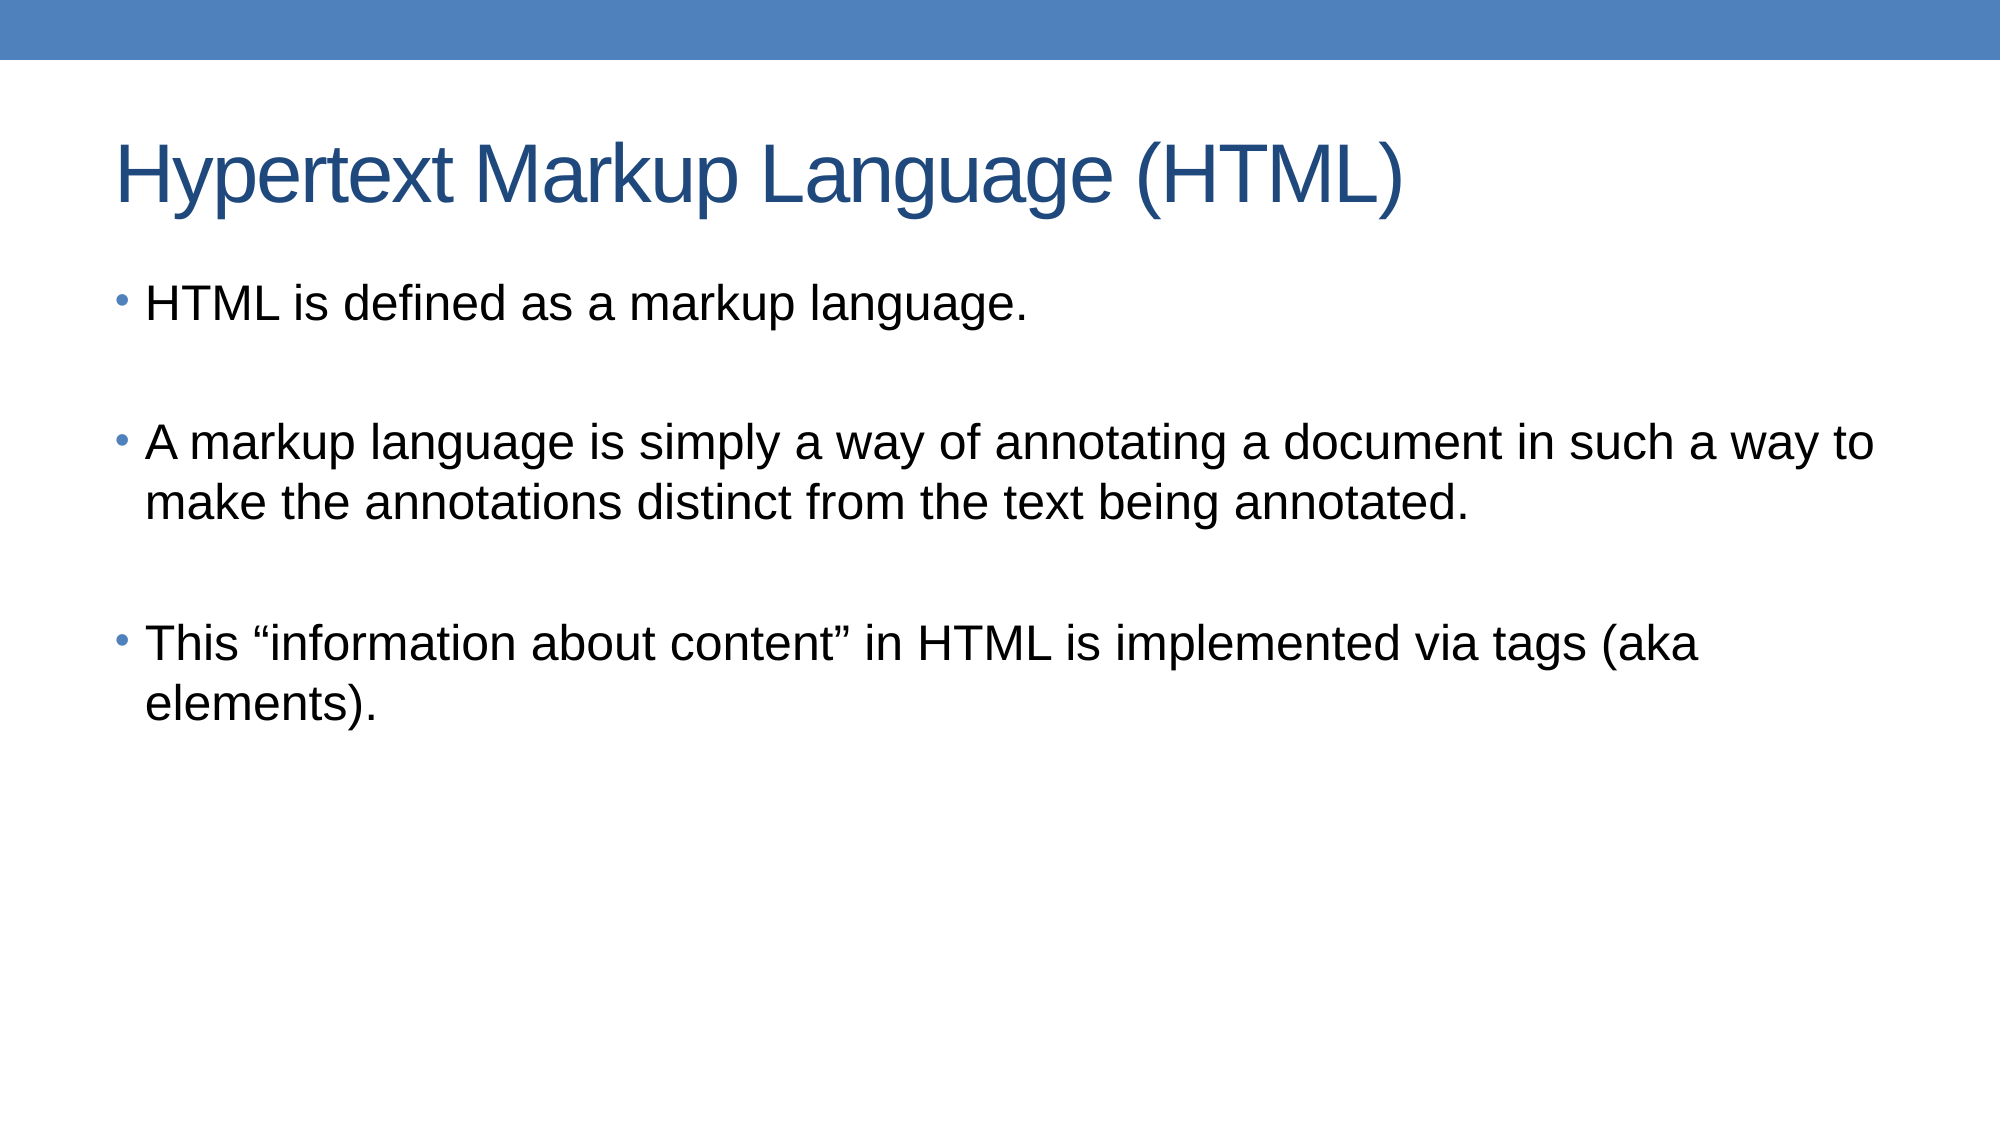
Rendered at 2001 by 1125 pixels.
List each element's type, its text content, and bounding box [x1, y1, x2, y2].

title Hypertext Markup Language (HTML) [99, 87, 1900, 250]
list HTML is defined as a markup language. A markup language is simply a way of annotating a document in such a way to make the annotations distinct from the text being annotated. This “information about content” in HTML is implemented via tags (aka elements). [99, 262, 1900, 1063]
